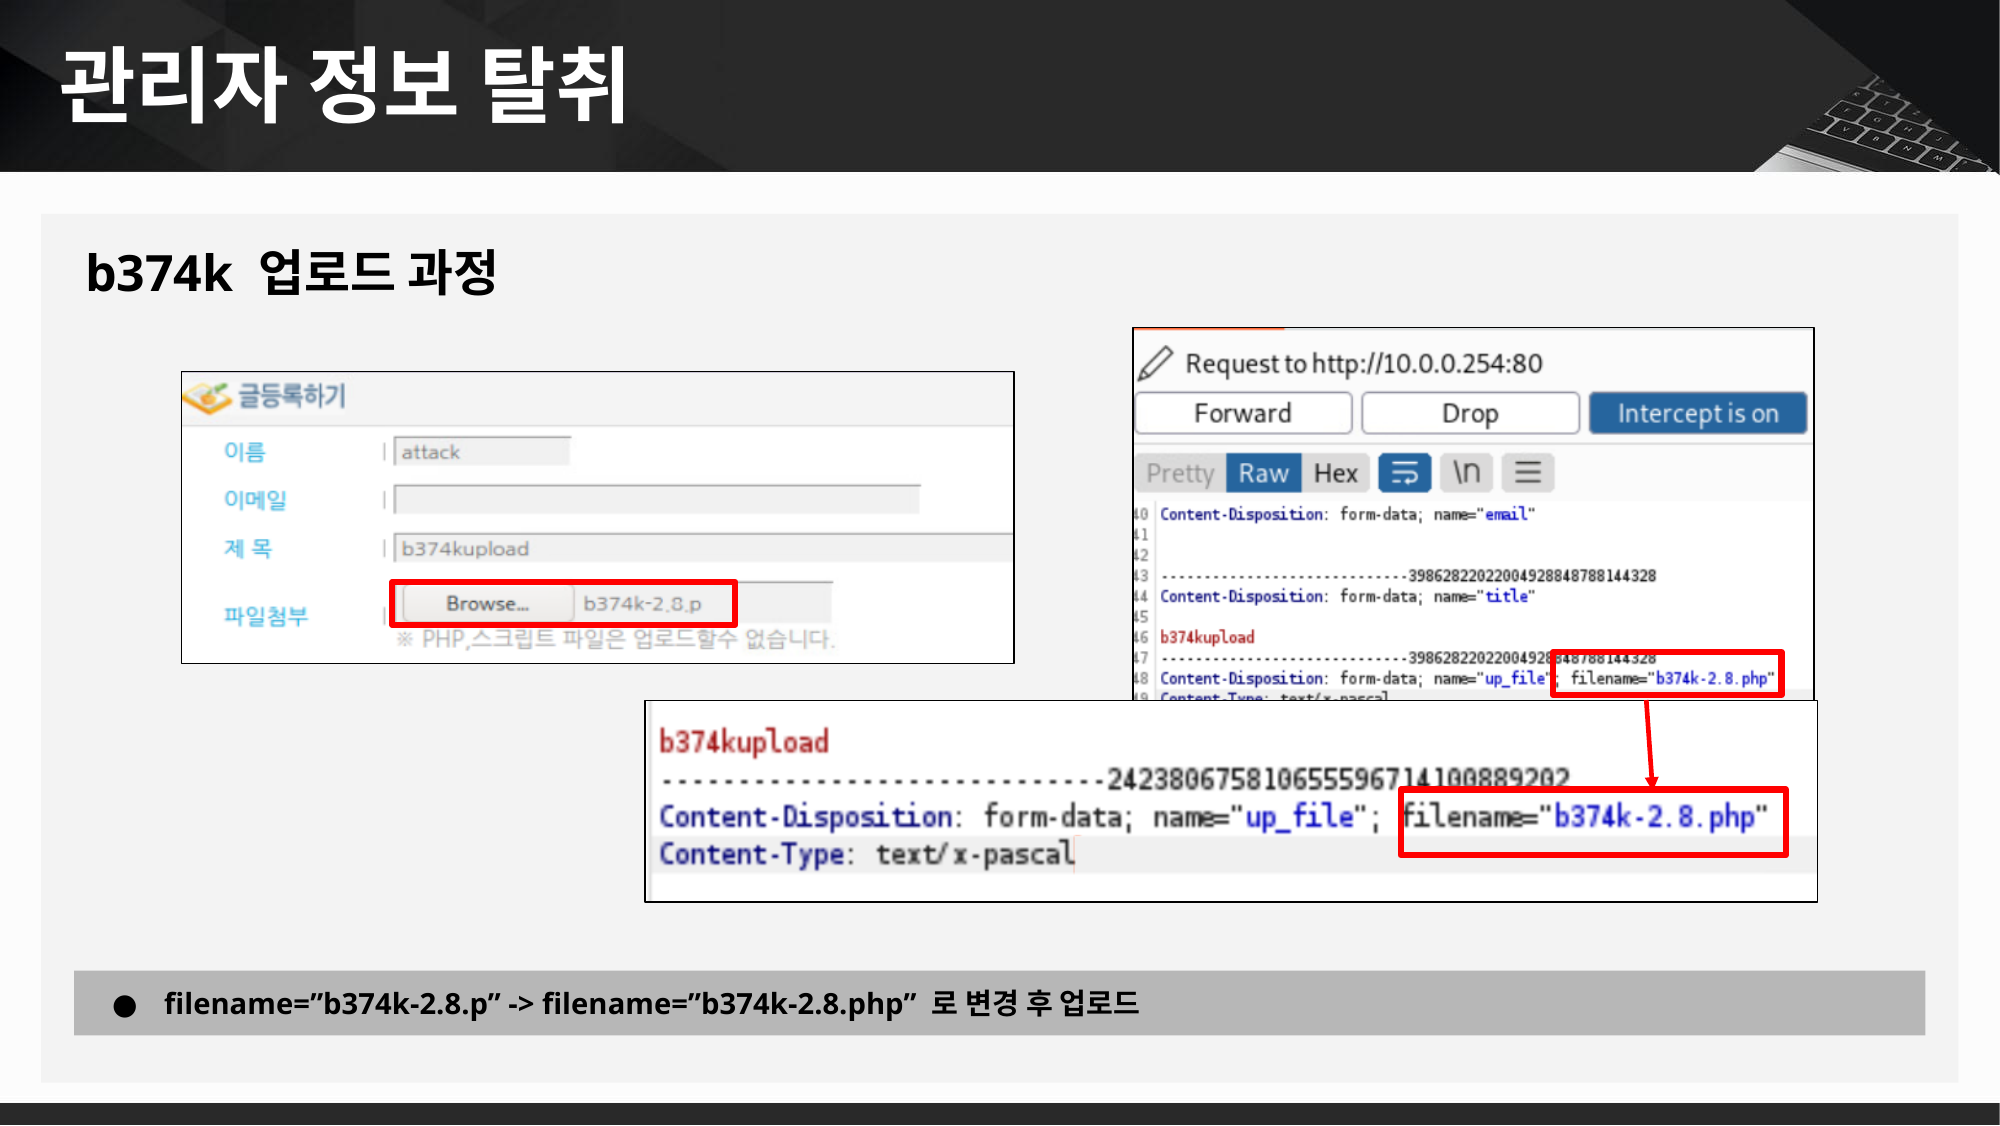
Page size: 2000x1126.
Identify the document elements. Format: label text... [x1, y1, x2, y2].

title 관리자 정보 탈취 [43, 17, 1401, 149]
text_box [1646, 699, 1653, 792]
text_box [41, 213, 1959, 1083]
text_box b374k 업로드 과정 [70, 226, 683, 317]
text_box filename=”b374k-2.8.p” -> filename=”b374k-2.8.php” 로 변경 후 업로드 [74, 970, 1926, 1036]
picture [0, 0, 2000, 1125]
